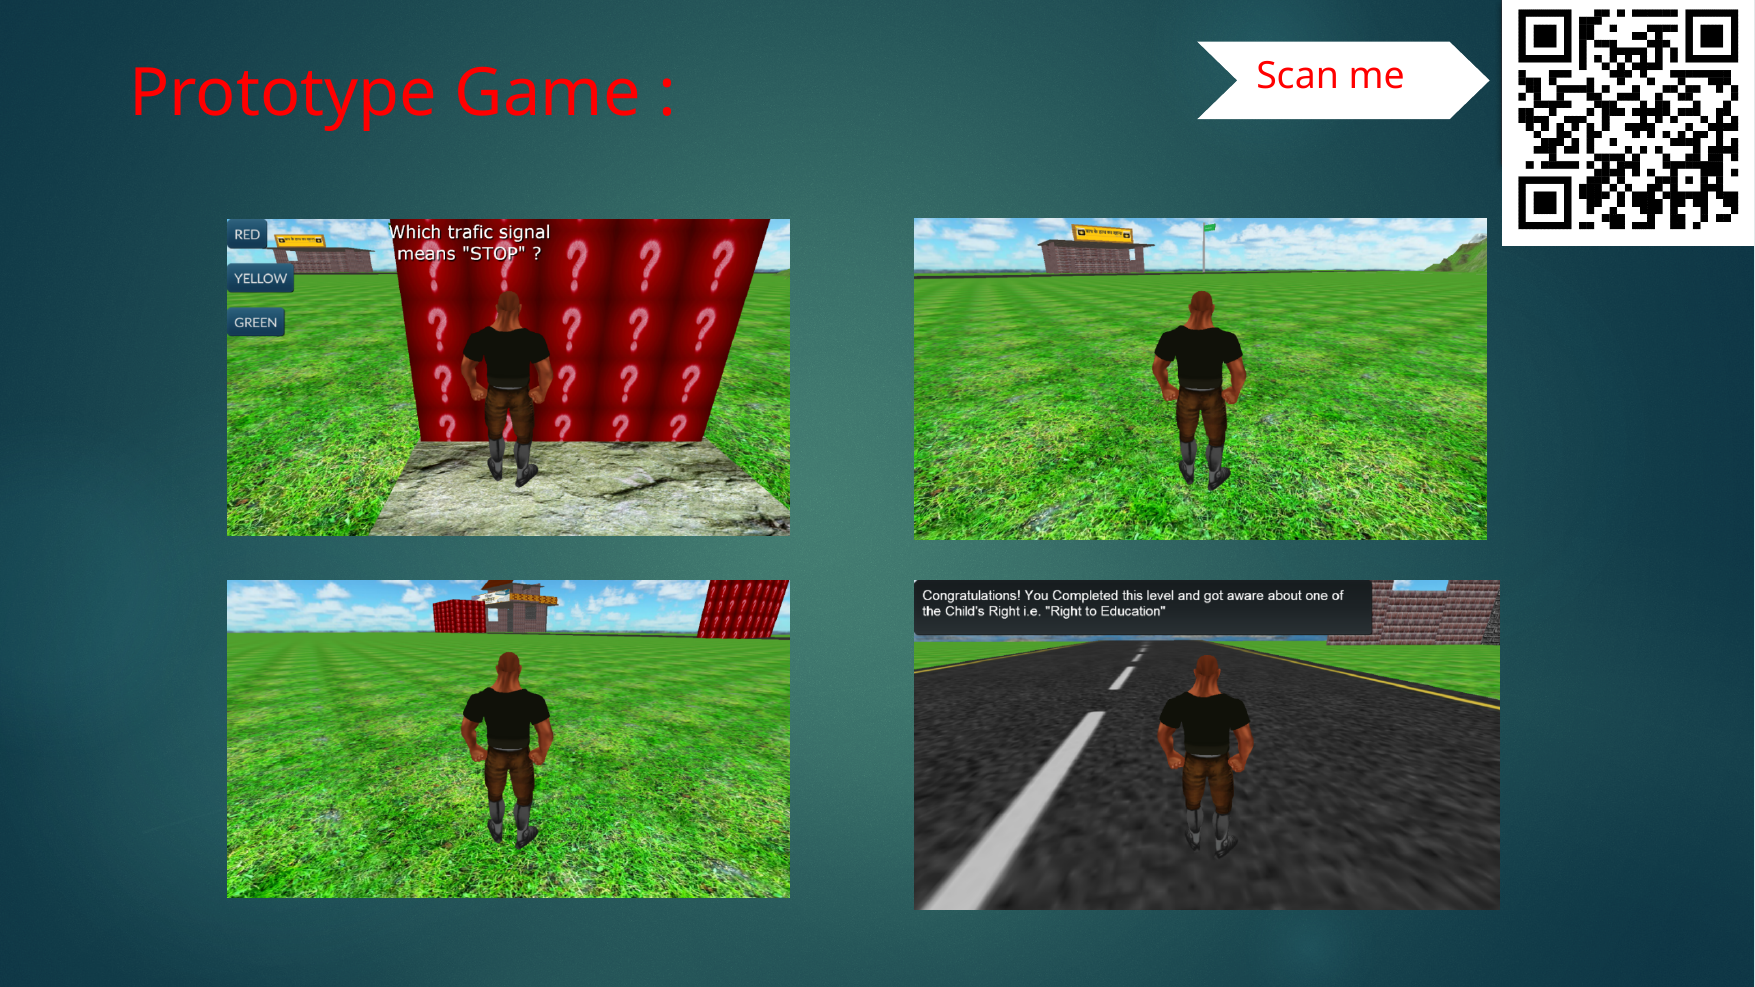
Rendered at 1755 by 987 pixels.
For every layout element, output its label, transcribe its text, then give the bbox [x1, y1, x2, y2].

picture [0, 219, 790, 987]
picture [914, 580, 1500, 987]
picture [1501, 0, 1755, 246]
picture [914, 217, 1487, 541]
text_box Scan me [1241, 43, 1465, 103]
text_box [1195, 40, 1492, 121]
text_box Prototype Game : [114, 41, 1079, 137]
picture [1150, 0, 1382, 165]
